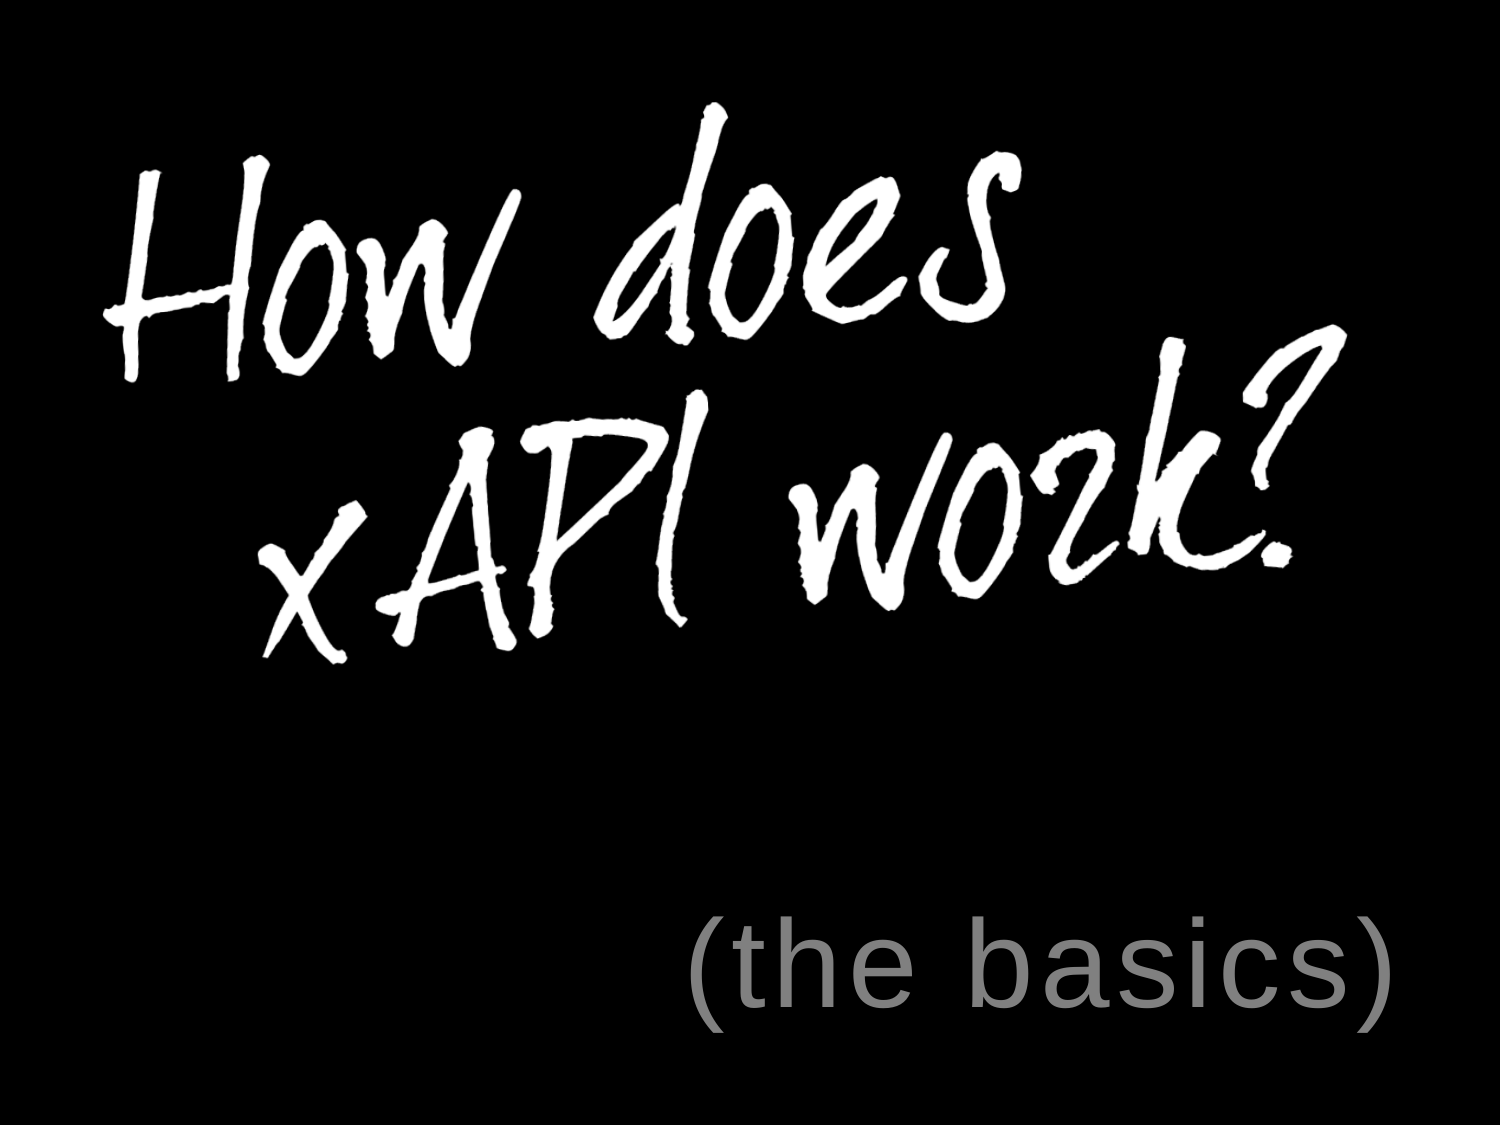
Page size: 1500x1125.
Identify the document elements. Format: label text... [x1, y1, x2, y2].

text_box (the basics) [669, 1002, 1415, 1040]
picture [0, 0, 1500, 1067]
